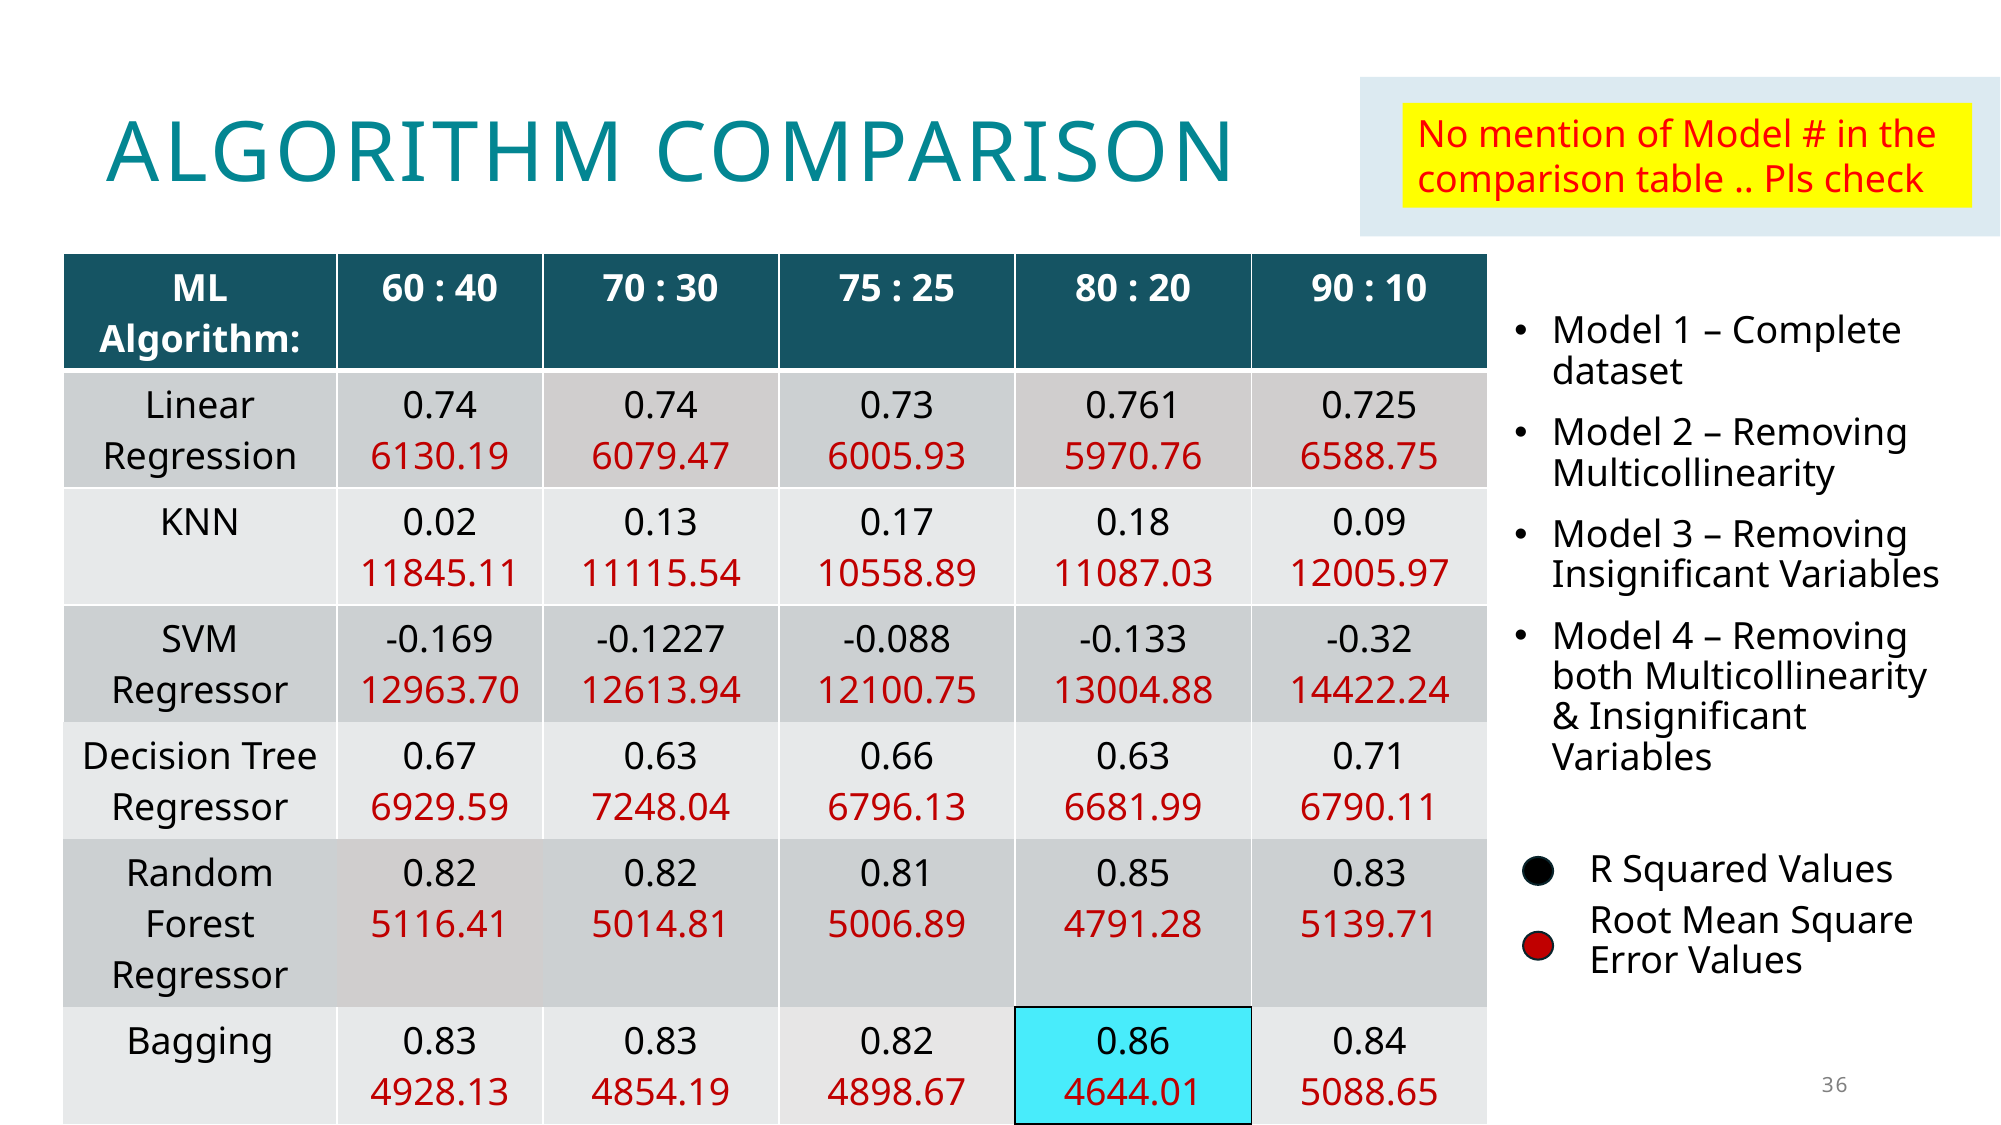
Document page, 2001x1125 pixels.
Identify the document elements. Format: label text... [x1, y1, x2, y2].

table_cell -0.1227 12613.94 [544, 606, 778, 722]
table_cell Random Forest Regressor [63, 839, 337, 1007]
text_box Model 1 – Complete dataset Model 2 – Removing Multicollinearity Model 3 – Removing Insignificant Variables Model 4 – Removing both Multicollinearity & Insignificant Variables R Squared Values Root Mean Square Error Values [1499, 304, 1973, 1040]
table_cell 0.761 5970.76 [1016, 373, 1251, 487]
table_cell 0.81 5006.89 [780, 839, 1014, 1007]
table_cell 0.66 6796.13 [780, 722, 1014, 839]
table_cell 0.63 6681.99 [1016, 722, 1251, 839]
table_cell 0.82 5116.41 [337, 839, 543, 1007]
table_cell 0.85 4791.28 [1016, 839, 1251, 1006]
table_cell 0.02 11845.11 [338, 489, 542, 604]
table_header 80 : 20 [1016, 254, 1251, 368]
table_cell 0.83 4854.19 [544, 1007, 778, 1124]
table_cell -0.32 14422.24 [1252, 606, 1487, 722]
table_cell -0.088 12100.75 [780, 606, 1014, 722]
table_cell -0.169 12963.70 [338, 606, 542, 722]
table_cell SVM Regressor [64, 606, 336, 722]
text_box [1522, 930, 1555, 961]
table_cell 0.73 6005.93 [780, 373, 1014, 487]
table_cell 0.17 10558.89 [780, 489, 1014, 604]
title Algorithm comparison [91, 102, 1909, 213]
table_cell 0.13 11115.54 [544, 489, 778, 604]
table_cell 0.725 6588.75 [1252, 373, 1487, 487]
table_header 90 : 10 [1252, 254, 1487, 368]
table_cell 0.63 7248.04 [544, 722, 778, 839]
table_cell Bagging [63, 1007, 336, 1124]
table_cell -0.133 13004.88 [1016, 606, 1251, 722]
table_cell Decision Tree Regressor [63, 722, 336, 839]
text_box [1522, 855, 1555, 886]
table_cell 0.83 5139.71 [1252, 839, 1487, 1007]
table_header 70 : 30 [544, 254, 778, 368]
table_cell 0.18 11087.03 [1016, 489, 1251, 604]
text_box No mention of Model # in the comparison table .. Pls check [1402, 102, 1973, 208]
table_cell 0.74 6079.47 [544, 373, 778, 487]
table_header ML Algorithm: [64, 254, 336, 368]
table_cell 0.84 5088.65 [1252, 1007, 1487, 1124]
table_cell 0.71 6790.11 [1252, 722, 1487, 839]
table_cell 0.86 4644.01 [1016, 1008, 1251, 1123]
table_cell 0.74 6130.19 [338, 373, 542, 487]
table_cell 0.67 6929.59 [338, 722, 542, 839]
table_cell Linear Regression [64, 373, 336, 487]
table_cell 0.82 4898.67 [780, 1007, 1014, 1124]
table_header 60 : 40 [338, 254, 542, 368]
slide_number 36 [1489, 1068, 1863, 1103]
table_header 75 : 25 [780, 254, 1014, 368]
table_cell 0.83 4928.13 [338, 1007, 542, 1124]
table_cell 0.09 12005.97 [1252, 489, 1487, 604]
table_cell 0.82 5014.81 [543, 839, 778, 1007]
table_cell KNN [64, 489, 336, 604]
